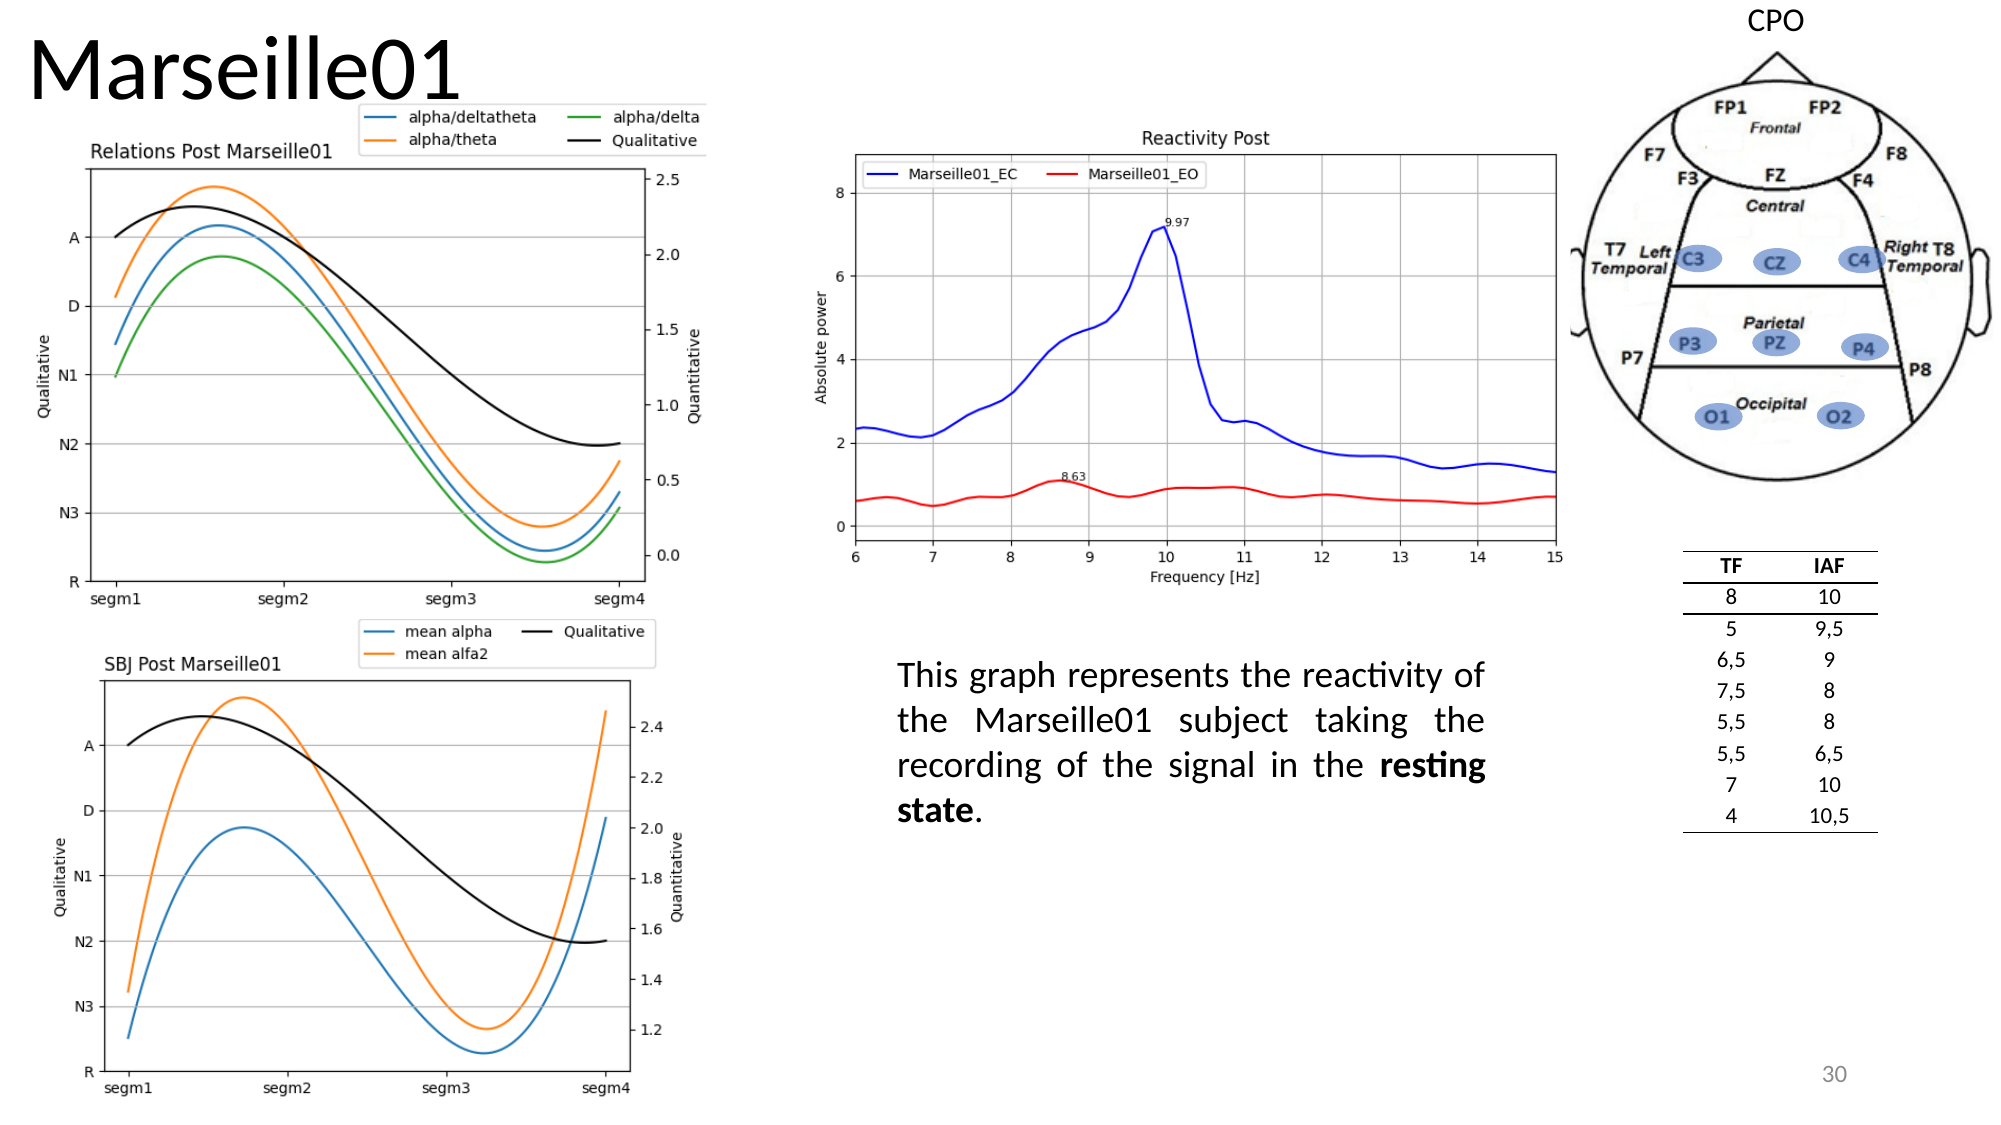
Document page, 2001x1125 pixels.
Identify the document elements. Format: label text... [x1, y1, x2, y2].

table_cell 5,5 [1683, 739, 1780, 770]
table_cell 10,5 [1780, 801, 1878, 832]
table_header TF [1683, 552, 1780, 582]
picture [809, 50, 2000, 590]
table_cell 8 [1780, 708, 1878, 739]
table_header IAF [1780, 552, 1878, 582]
table_cell 9 [1780, 645, 1878, 676]
table_cell 5,5 [1683, 708, 1780, 739]
slide_number 30 [1412, 1042, 1863, 1103]
table_cell 8 [1780, 676, 1878, 708]
text_box CPO [1732, 0, 1820, 46]
table_cell 6,5 [1780, 739, 1878, 770]
picture [25, 101, 707, 1112]
table_cell 6,5 [1683, 645, 1780, 676]
table_cell 7 [1683, 770, 1780, 801]
table_cell 5 [1683, 615, 1780, 645]
text_box Marseille01 [12, 0, 479, 125]
table_cell 9,5 [1780, 615, 1878, 645]
text_box This graph represents the reactivity of the Marseille01 subject taking the recording of the signal in the resting state. [882, 642, 1501, 837]
table_cell 4 [1683, 801, 1780, 832]
table_cell 7,5 [1683, 676, 1780, 708]
table_cell 10 [1780, 770, 1878, 801]
table_cell 10 [1780, 584, 1878, 613]
table_cell 8 [1683, 584, 1780, 613]
